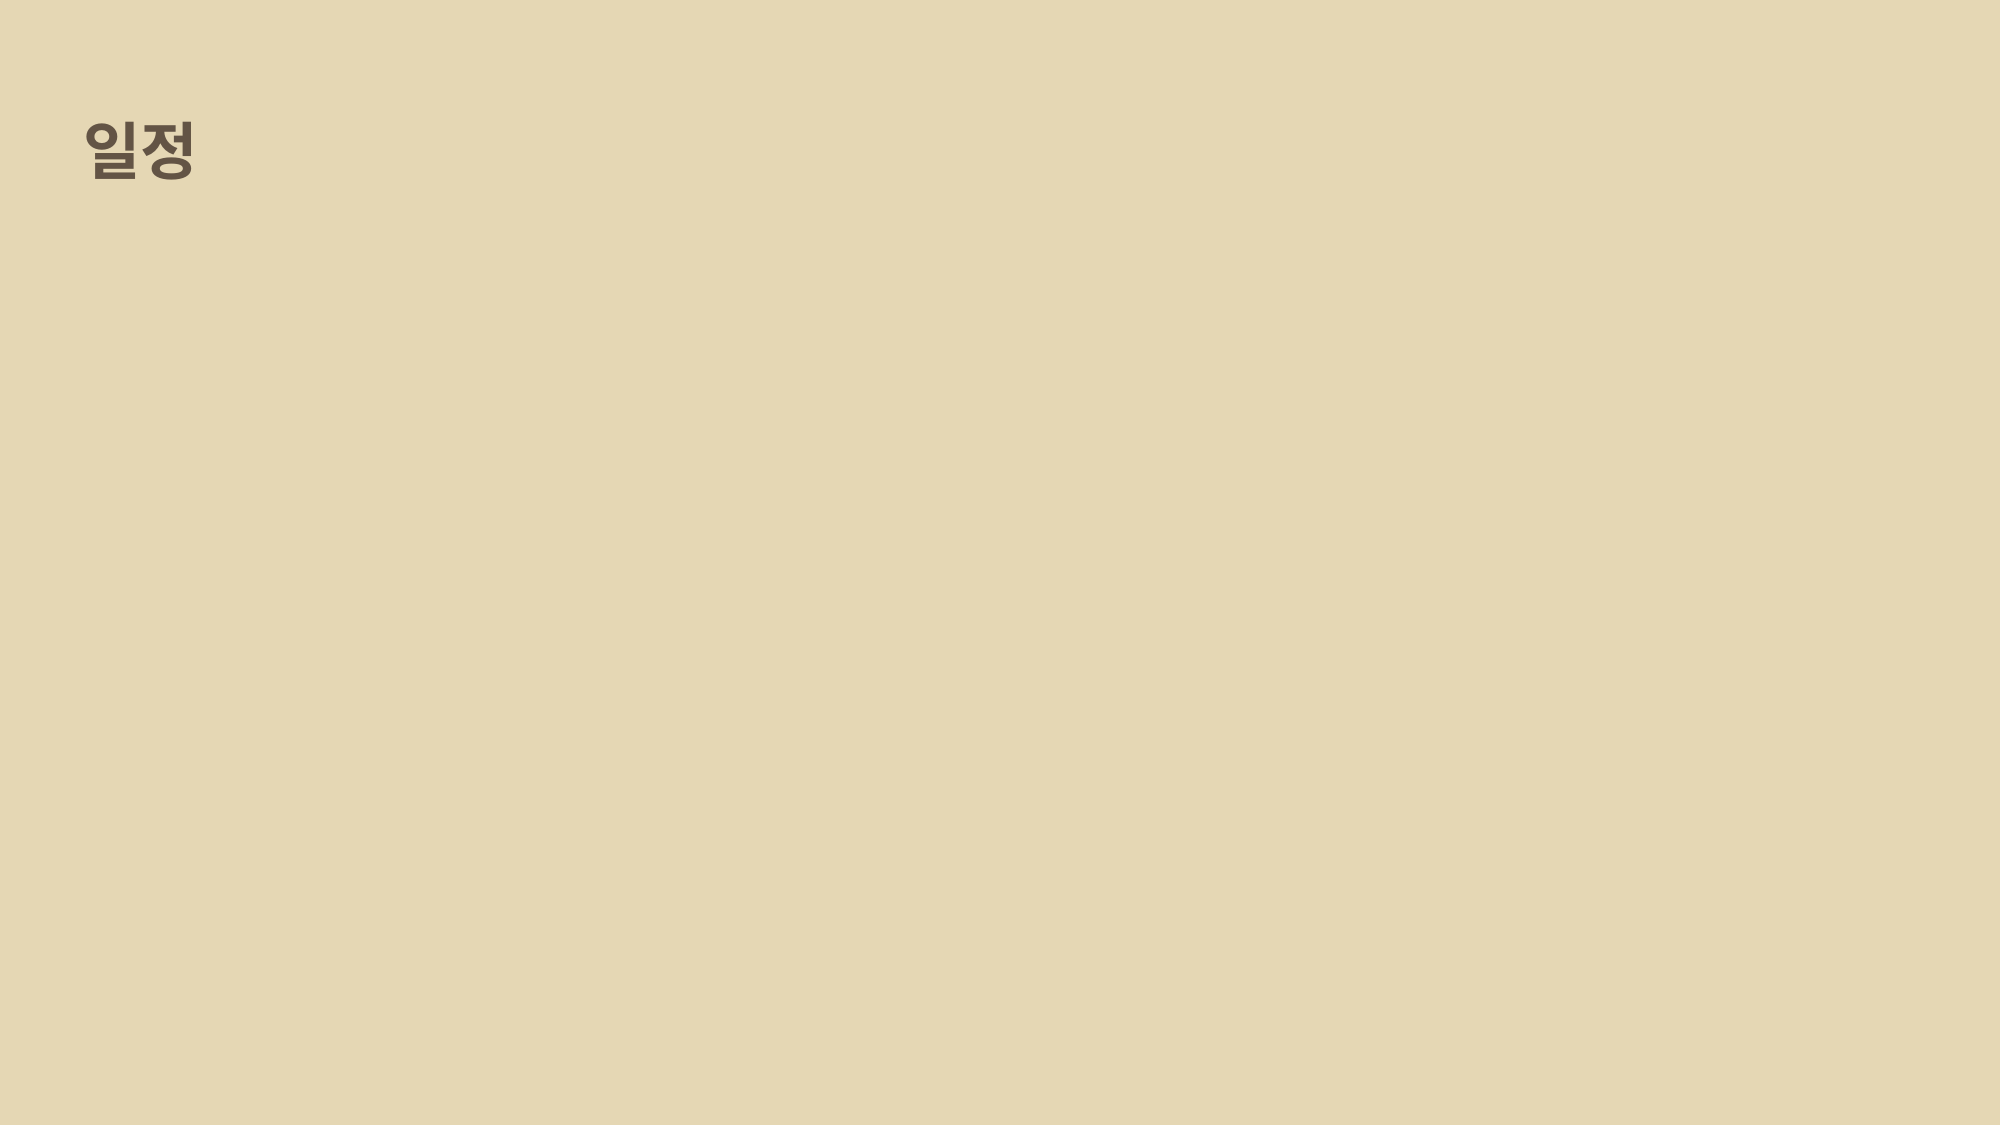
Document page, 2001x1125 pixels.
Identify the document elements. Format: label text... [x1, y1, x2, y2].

title 일정 [68, 97, 1932, 223]
